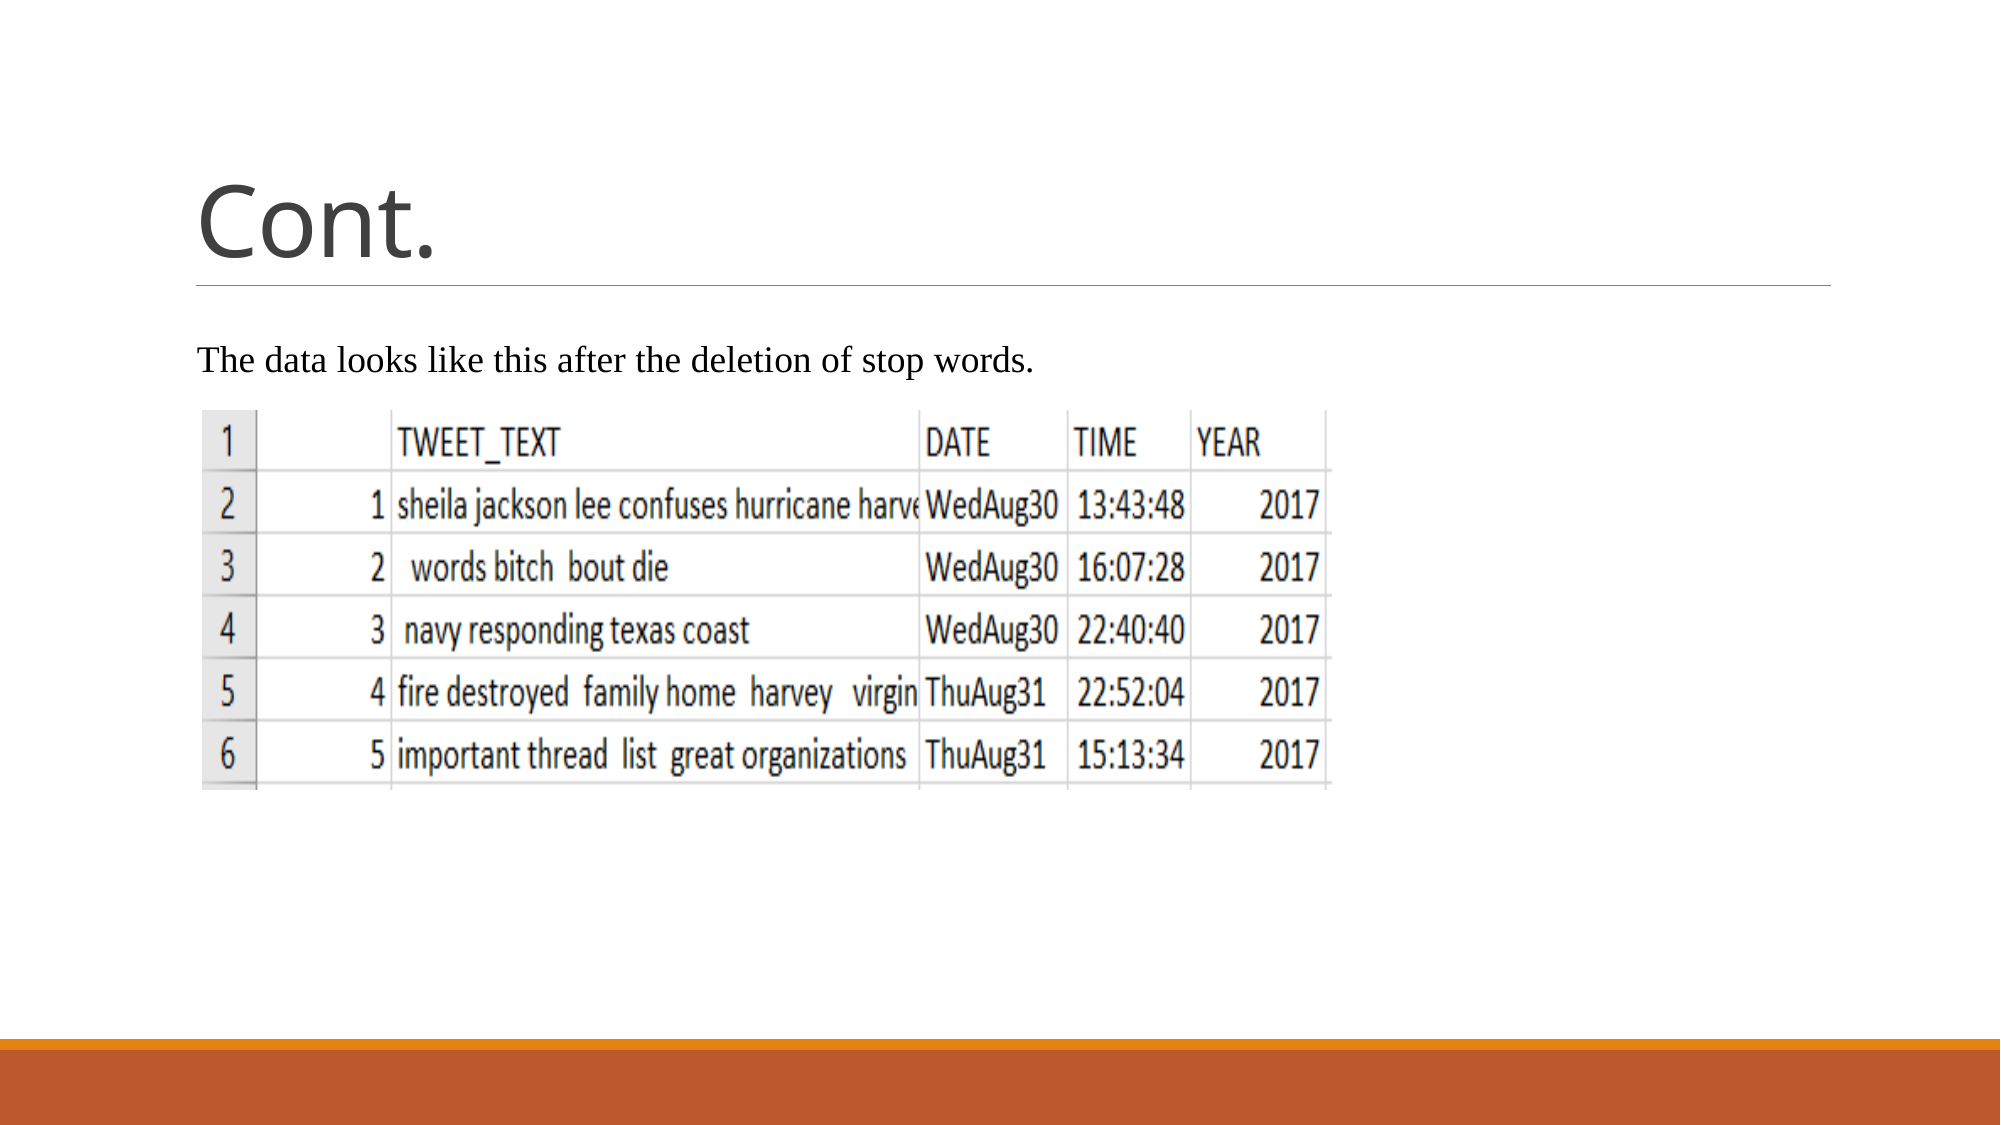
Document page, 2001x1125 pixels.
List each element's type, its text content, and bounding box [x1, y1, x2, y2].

title Cont. [180, 47, 1830, 285]
picture [201, 410, 1332, 791]
text_box The data looks like this after the deletion of stop words. [107, 320, 1052, 388]
